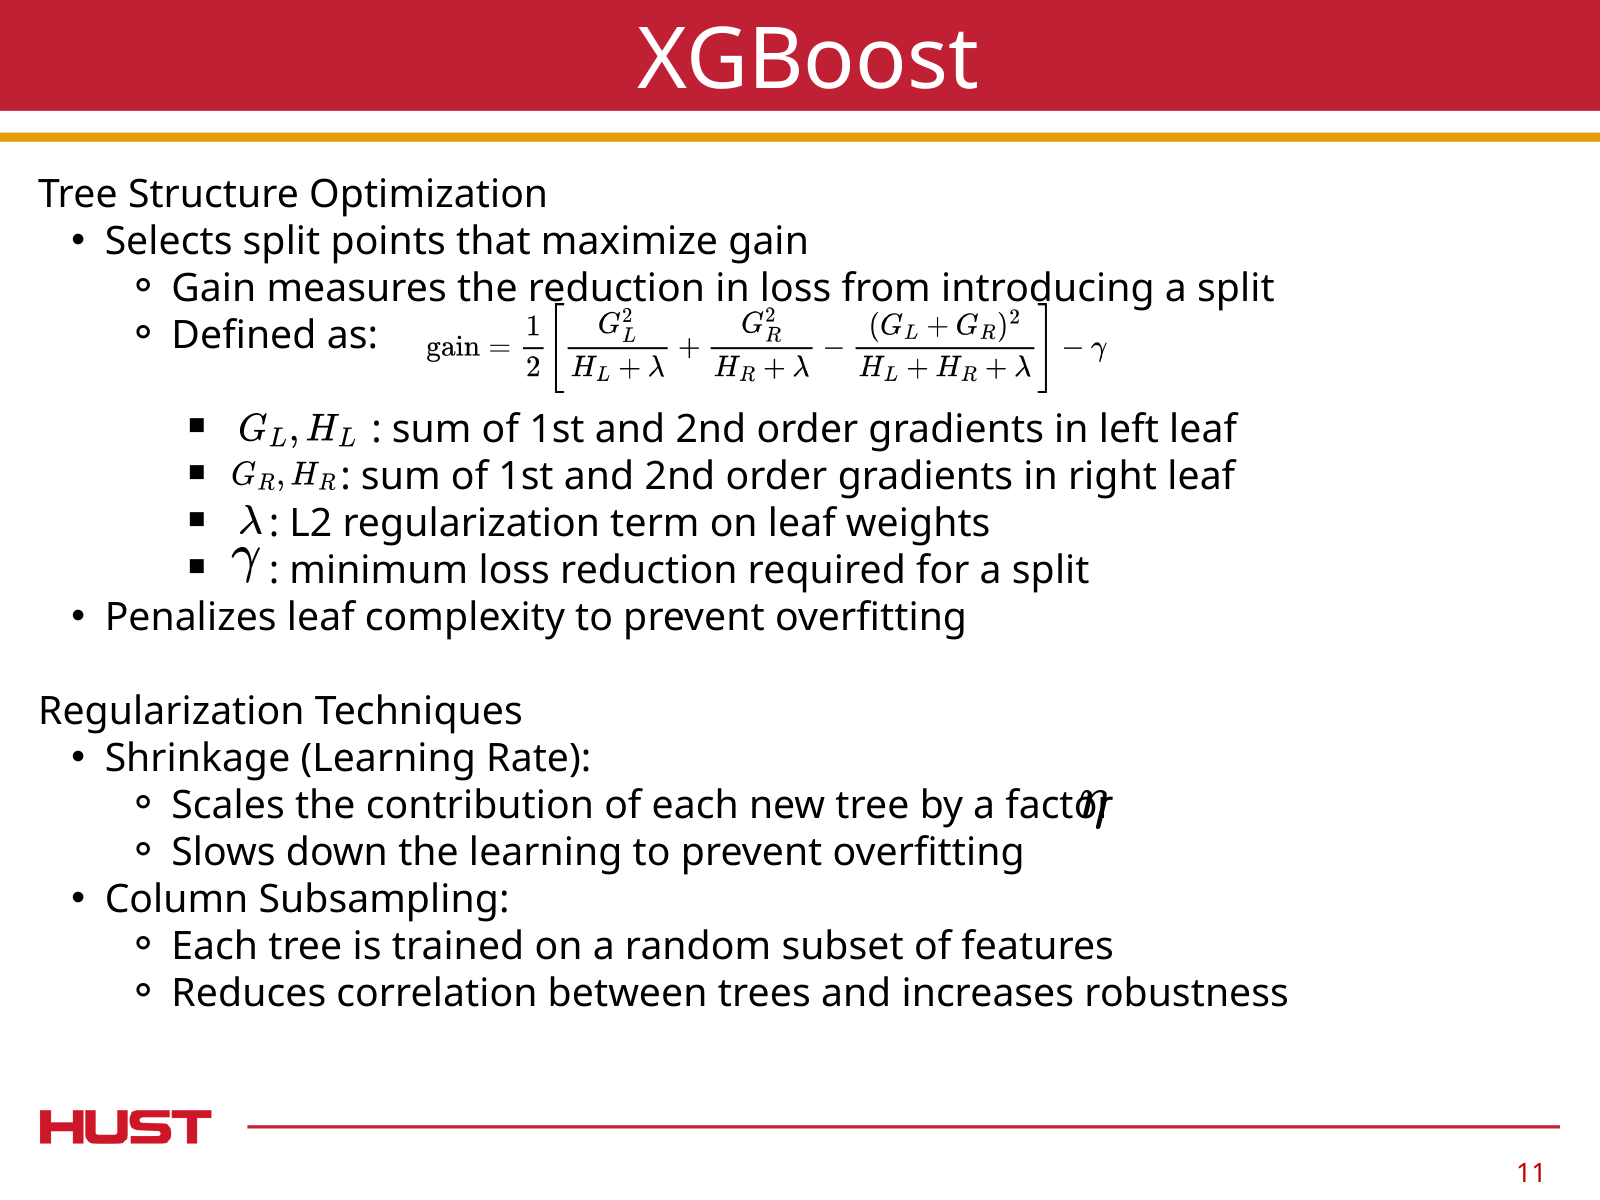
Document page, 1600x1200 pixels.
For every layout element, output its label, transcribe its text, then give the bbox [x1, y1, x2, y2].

text_box XGBoost [17, 0, 1600, 106]
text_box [238, 413, 359, 449]
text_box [426, 303, 1108, 393]
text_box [231, 547, 261, 583]
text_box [231, 461, 337, 492]
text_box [1078, 790, 1107, 829]
text_box Tree Structure Optimization Selects split points that maximize gain Gain measures the reduction in loss from introducing a split Defined as: : sum of 1st and 2nd order gradients in left leaf : sum of 1st and 2nd order gradients in right leaf : L2 regularization term on leaf weights : minimum loss reduction required for a split Penalizes leaf complexity to prevent overfitting Regularization Techniques Shrinkage (Learning Rate): Scales the contribution of each new tree by a factor Slows down the learning to prevent overfitting Column Subsampling: Each tree is trained on a random subset of features Reduces correlation between trees and increases robustness [38, 168, 1547, 1062]
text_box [238, 504, 263, 534]
text_box [0, 0, 1600, 1200]
text_box 11 [1216, 1155, 1547, 1188]
